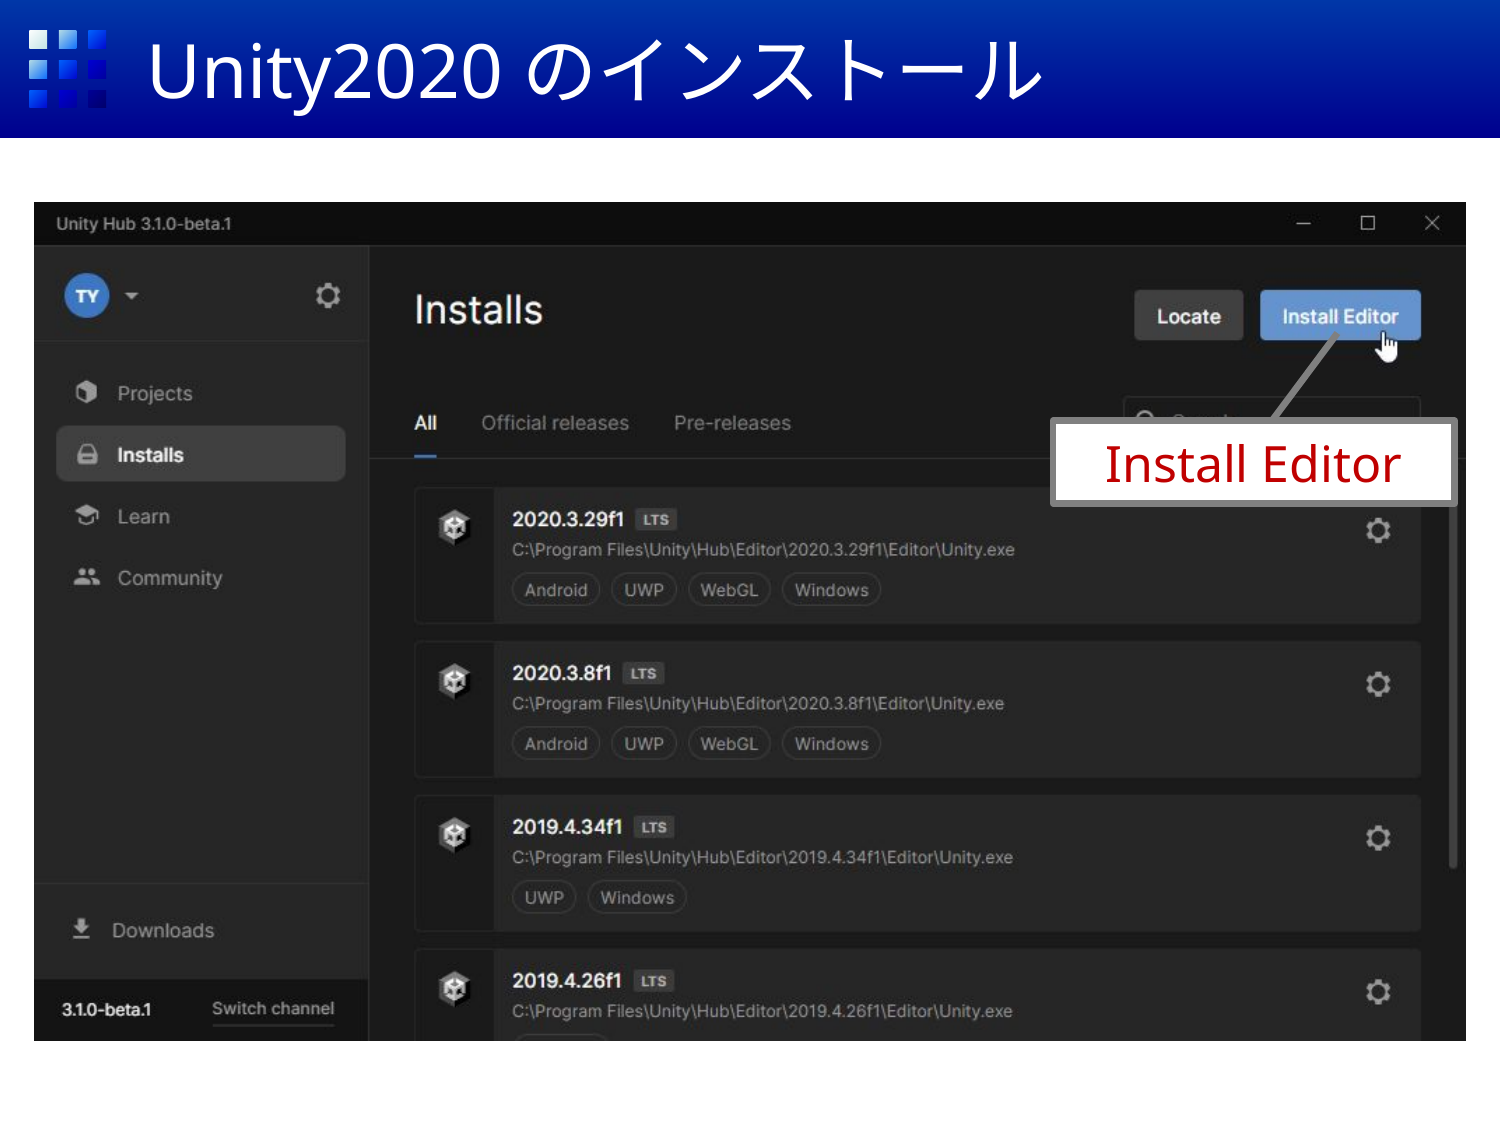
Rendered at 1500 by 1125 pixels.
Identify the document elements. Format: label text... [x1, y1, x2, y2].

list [34, 201, 1466, 1042]
title Unity2020のインストール [131, 21, 1455, 116]
